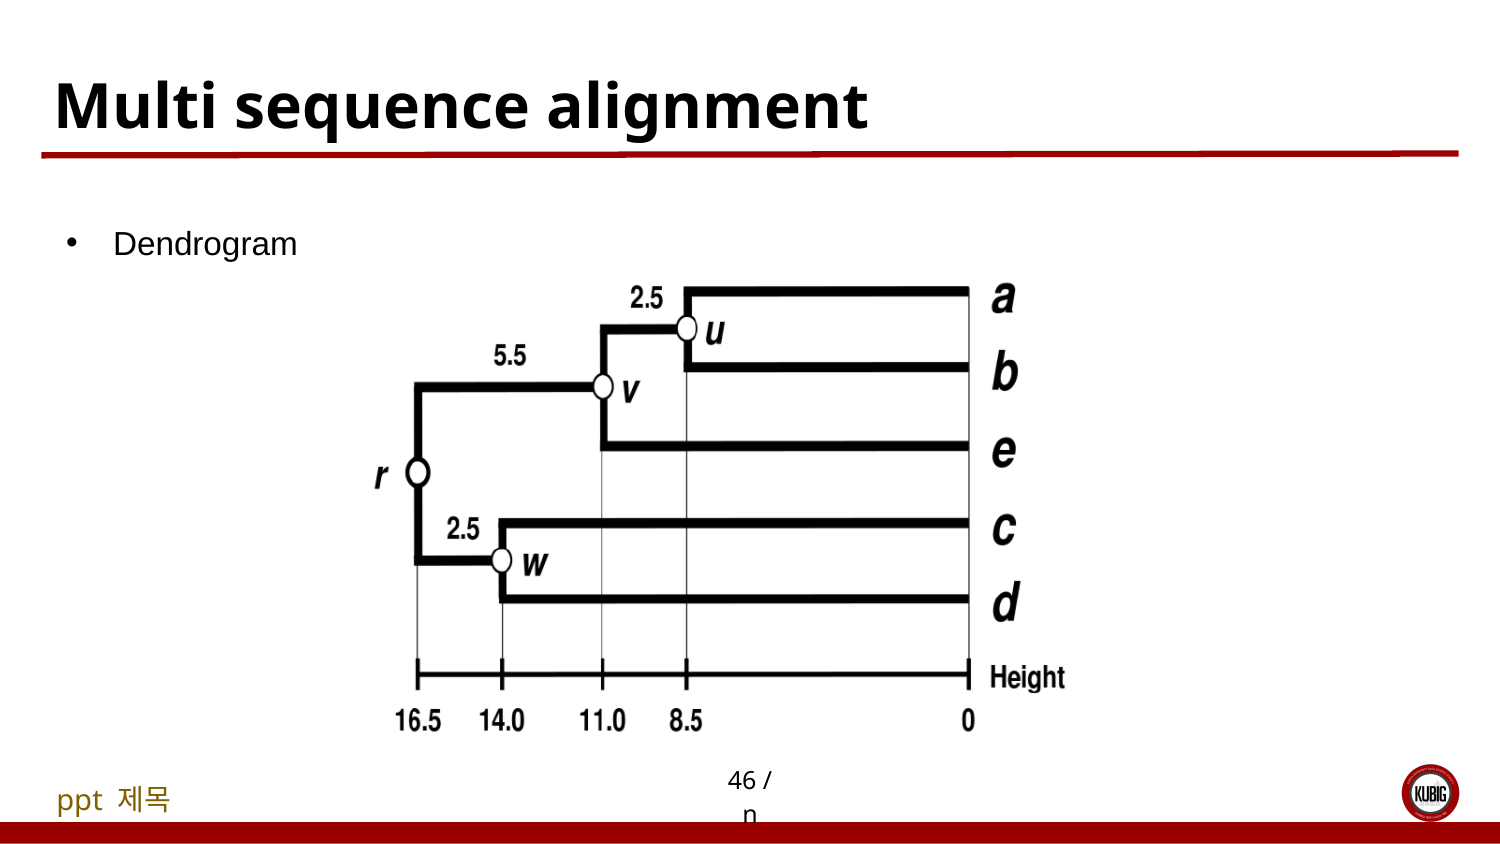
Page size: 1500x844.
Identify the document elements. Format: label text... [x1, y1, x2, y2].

title Multi sequence alignment [38, 52, 1401, 156]
list Dendrogram [51, 200, 1390, 716]
picture [365, 265, 1074, 740]
picture [1400, 763, 1460, 822]
slide_number 46 / n [705, 763, 795, 829]
